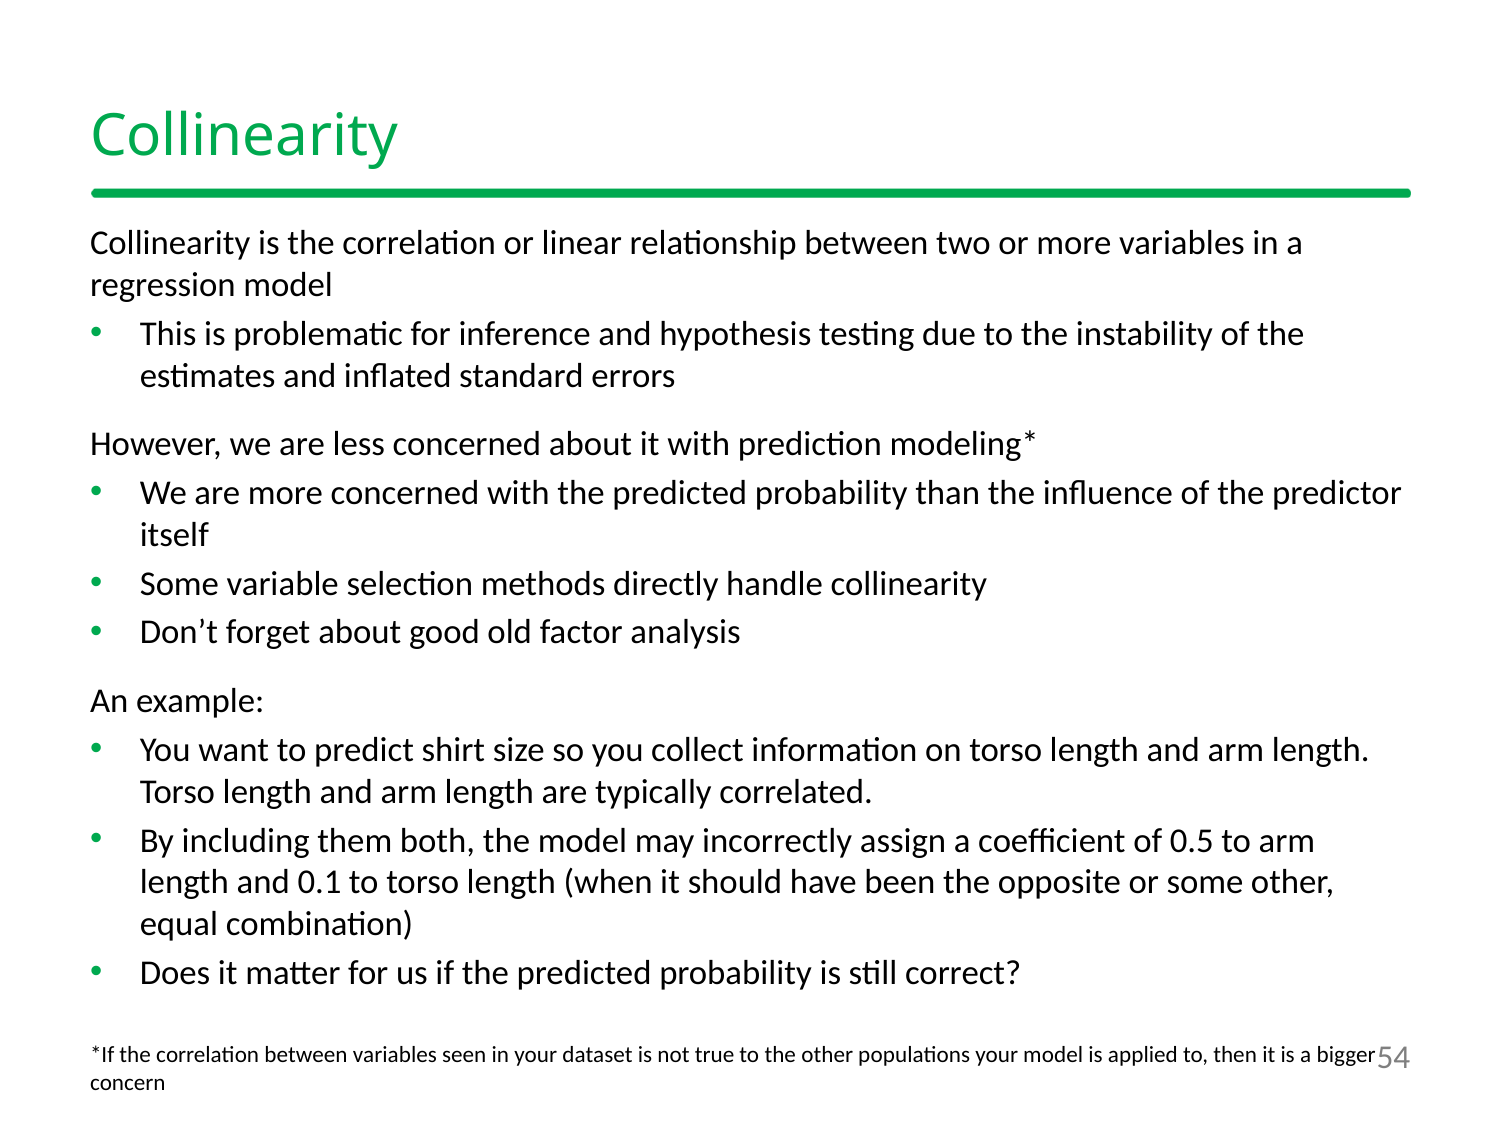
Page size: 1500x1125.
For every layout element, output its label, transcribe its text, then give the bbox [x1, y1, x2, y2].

title Collinearity [75, 45, 1425, 175]
list Collinearity is the correlation or linear relationship between two or more variables in a regression model This is problematic for inference and hypothesis testing due to the instability of the estimates and inflated standard errors However, we are less concerned about it with prediction modeling* We are more concerned with the predicted probability than the influence of the predictor itself Some variable selection methods directly handle collinearity Don’t forget about good old factor analysis An example: You want to predict shirt size so you collect information on torso length and arm length. Torso length and arm length are typically correlated. By including them both, the model may incorrectly assign a coefficient of 0.5 to arm length and 0.1 to torso length (when it should have been the opposite or some other, equal combination) Does it matter for us if the predicted probability is still correct? *If the correlation between variables seen in your dataset is not true to the other populations your model is applied to, then it is a bigger concern [75, 212, 1425, 1113]
picture [91, 188, 1411, 198]
